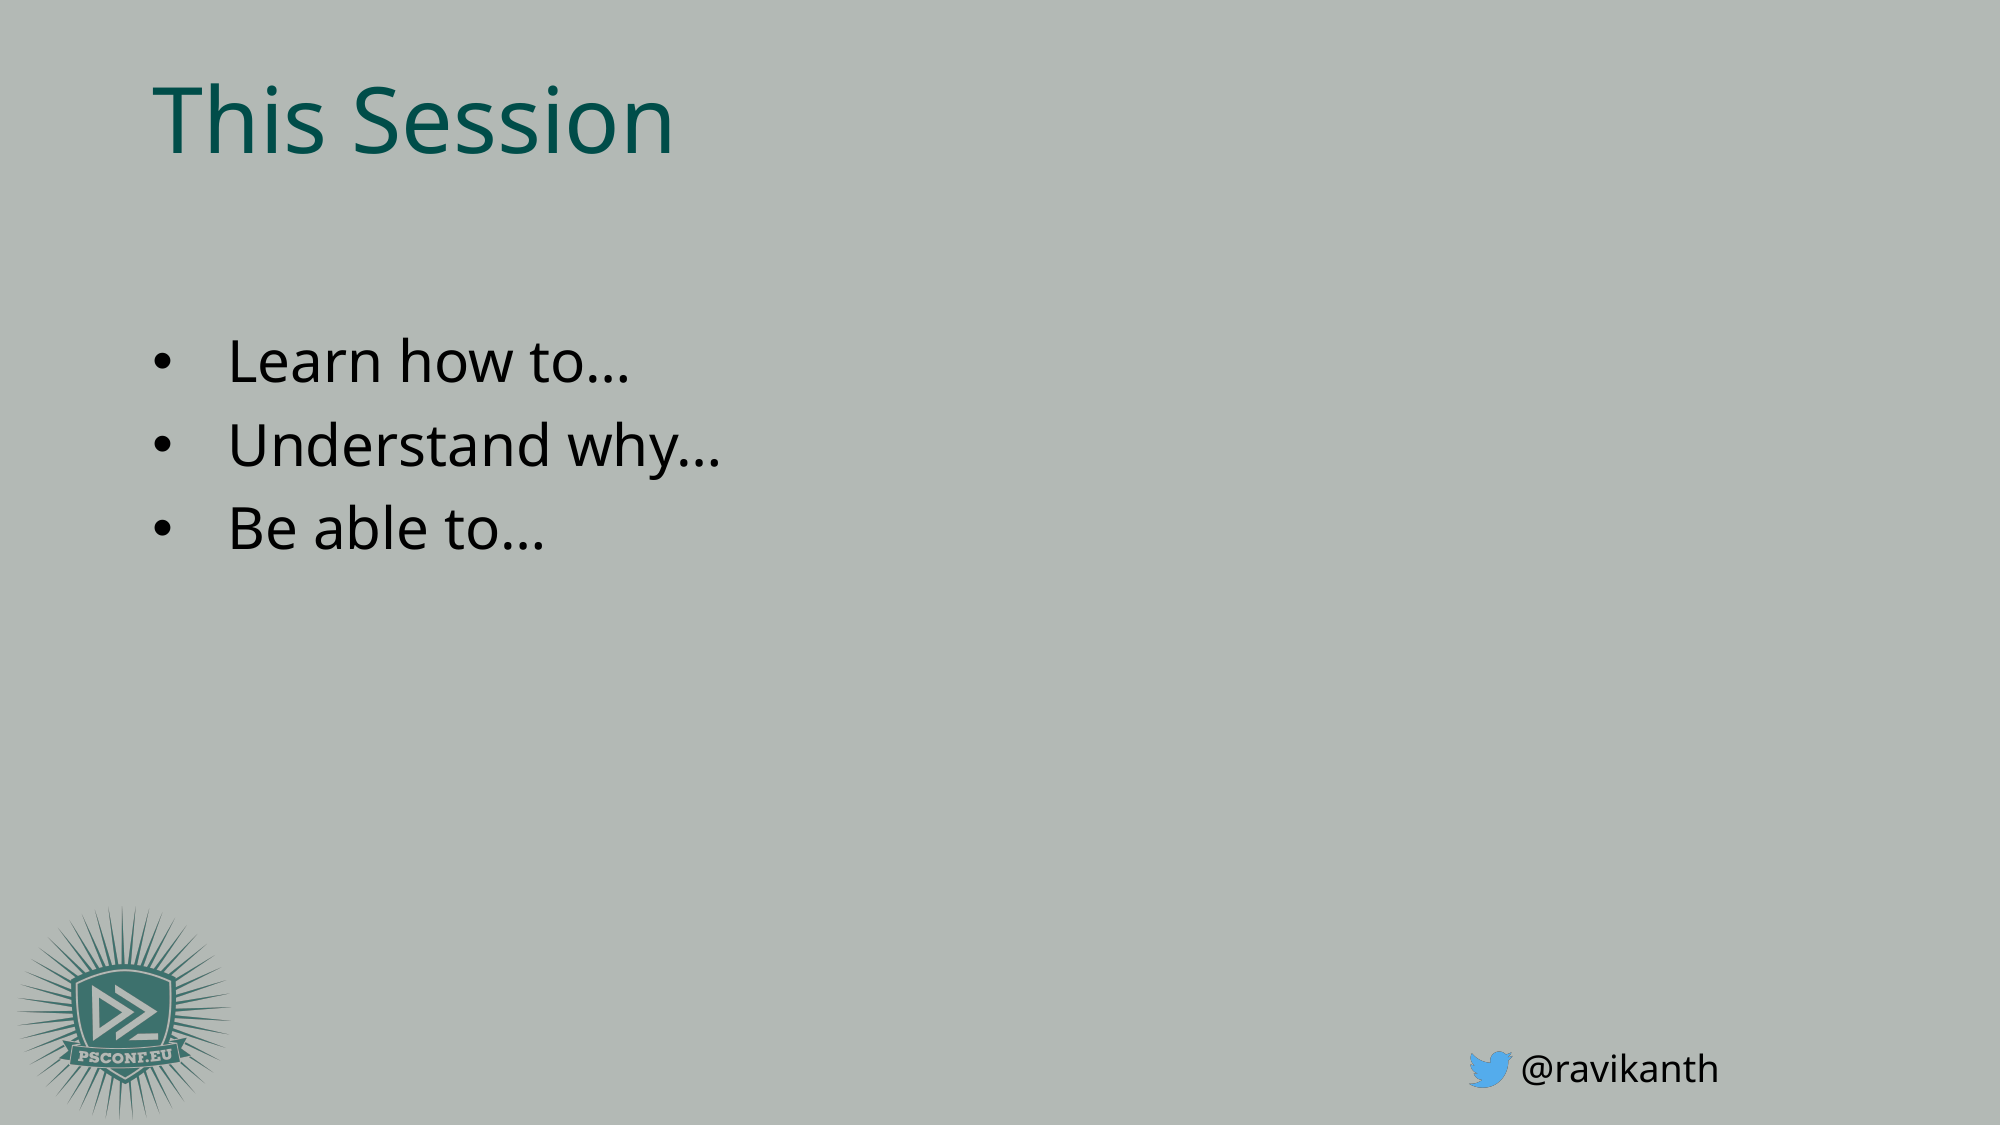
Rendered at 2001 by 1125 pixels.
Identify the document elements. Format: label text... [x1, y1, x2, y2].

list Learn how to… Understand why… Be able to… [137, 233, 1863, 1014]
title This Session [137, 59, 1863, 188]
picture [1458, 1037, 1523, 1103]
footer @ravikanth [1505, 1037, 1863, 1098]
